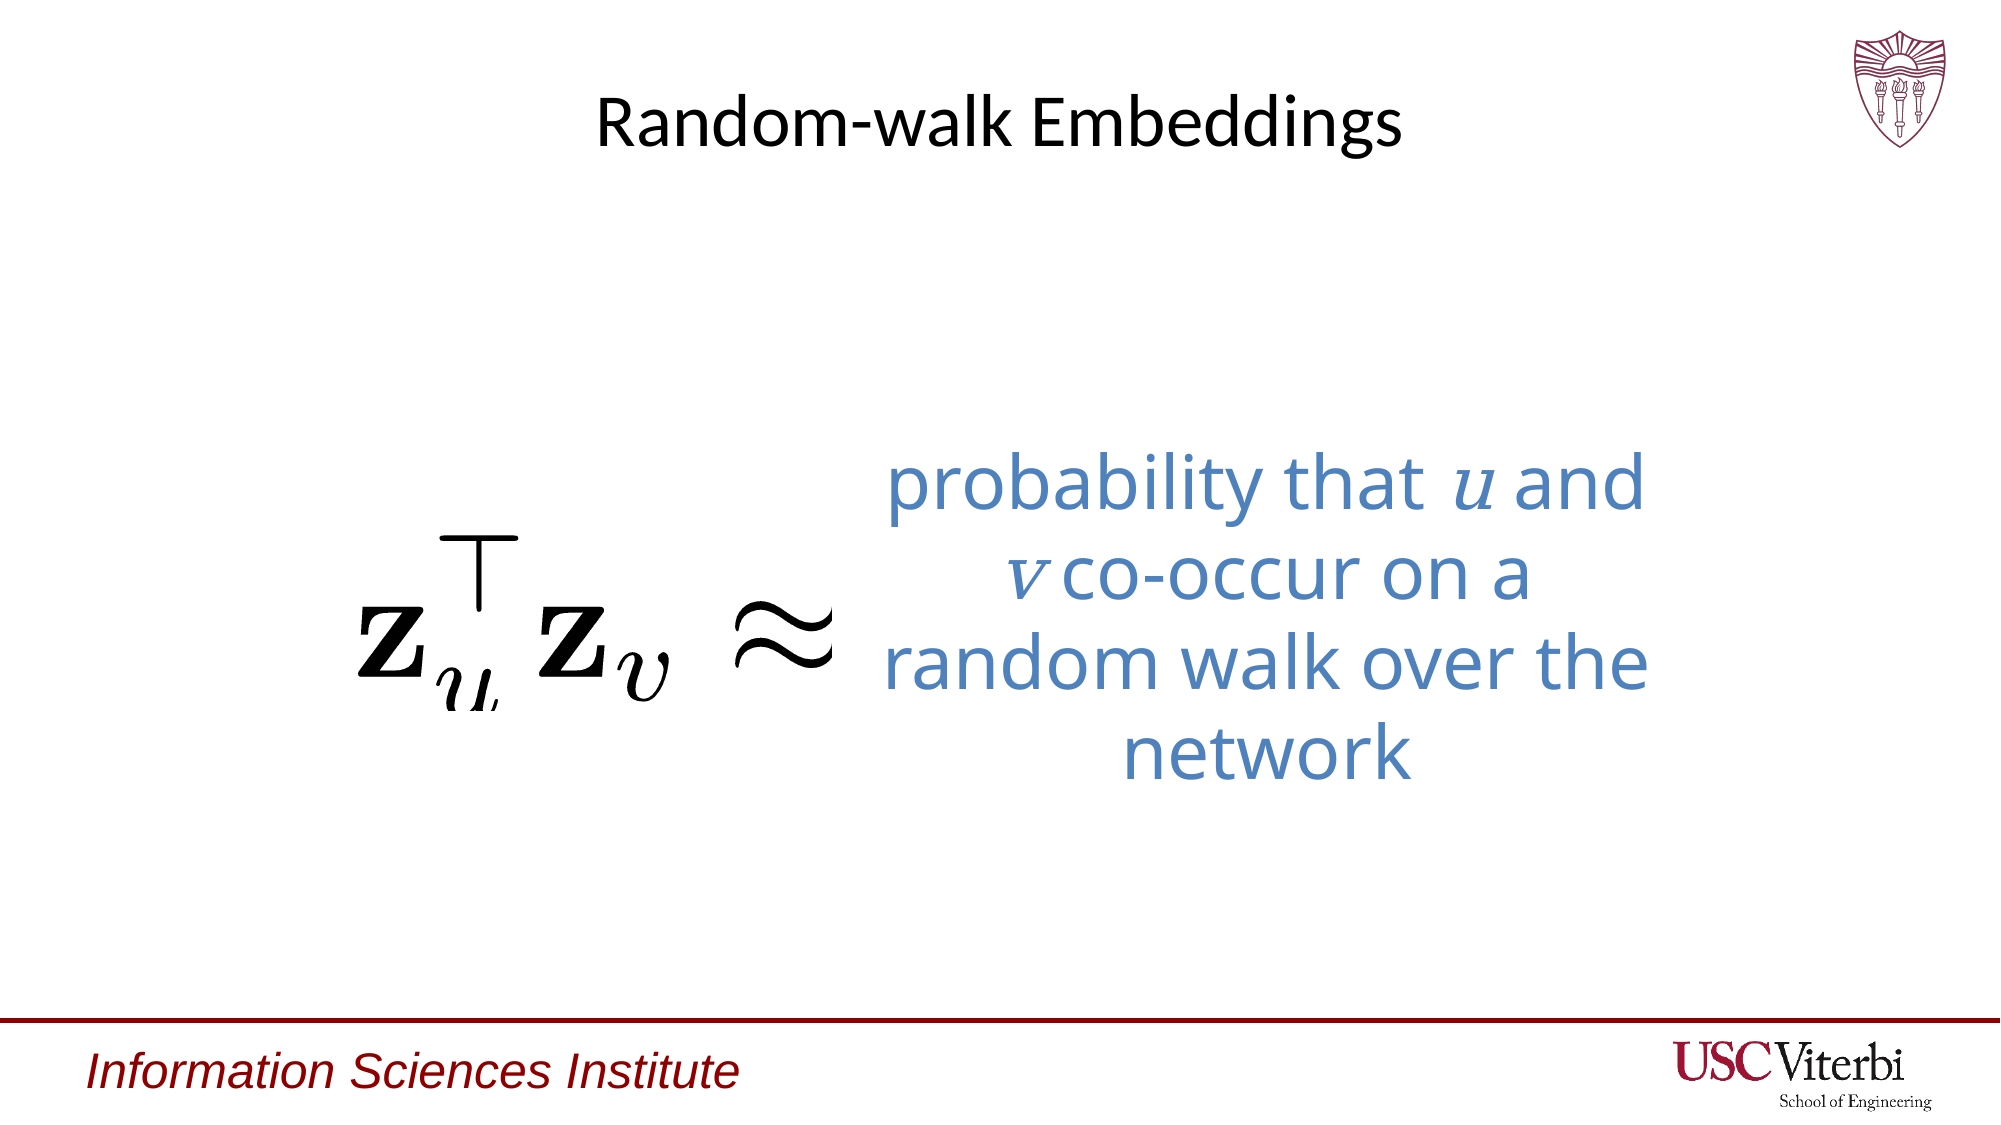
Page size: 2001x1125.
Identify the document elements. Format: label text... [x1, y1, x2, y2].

picture [357, 534, 832, 711]
title Random-walk Embeddings [233, 23, 1767, 211]
text_box probability that u and v co-occur on a random walk over the network [866, 419, 1667, 892]
picture [1641, 1027, 1964, 1118]
picture [1824, 13, 1975, 164]
